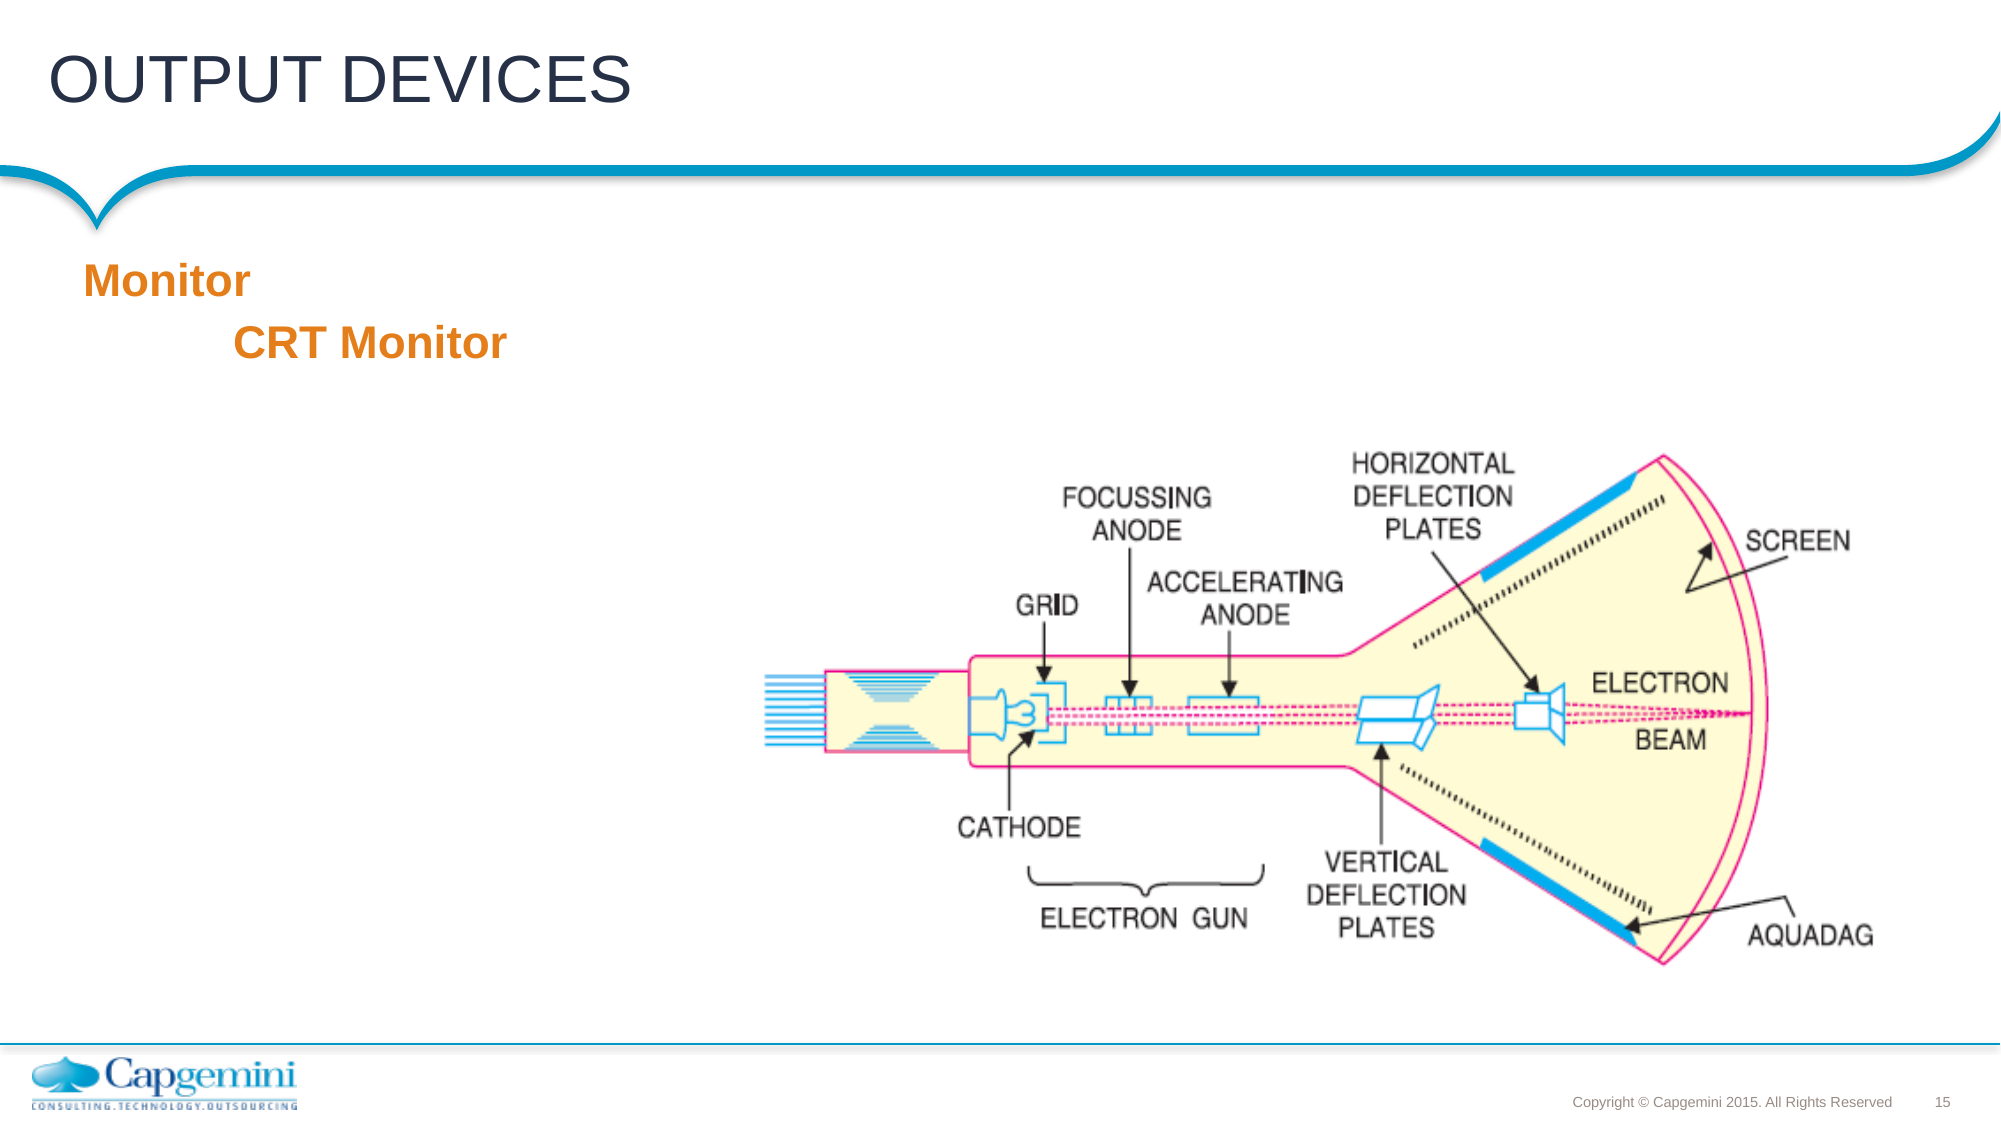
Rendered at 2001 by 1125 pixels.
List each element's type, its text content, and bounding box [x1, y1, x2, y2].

title OUTPUT DEVICES [0, 0, 2000, 165]
list Monitor CRT Monitor [65, 245, 2000, 351]
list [740, 440, 1913, 983]
picture [32, 1056, 297, 1110]
